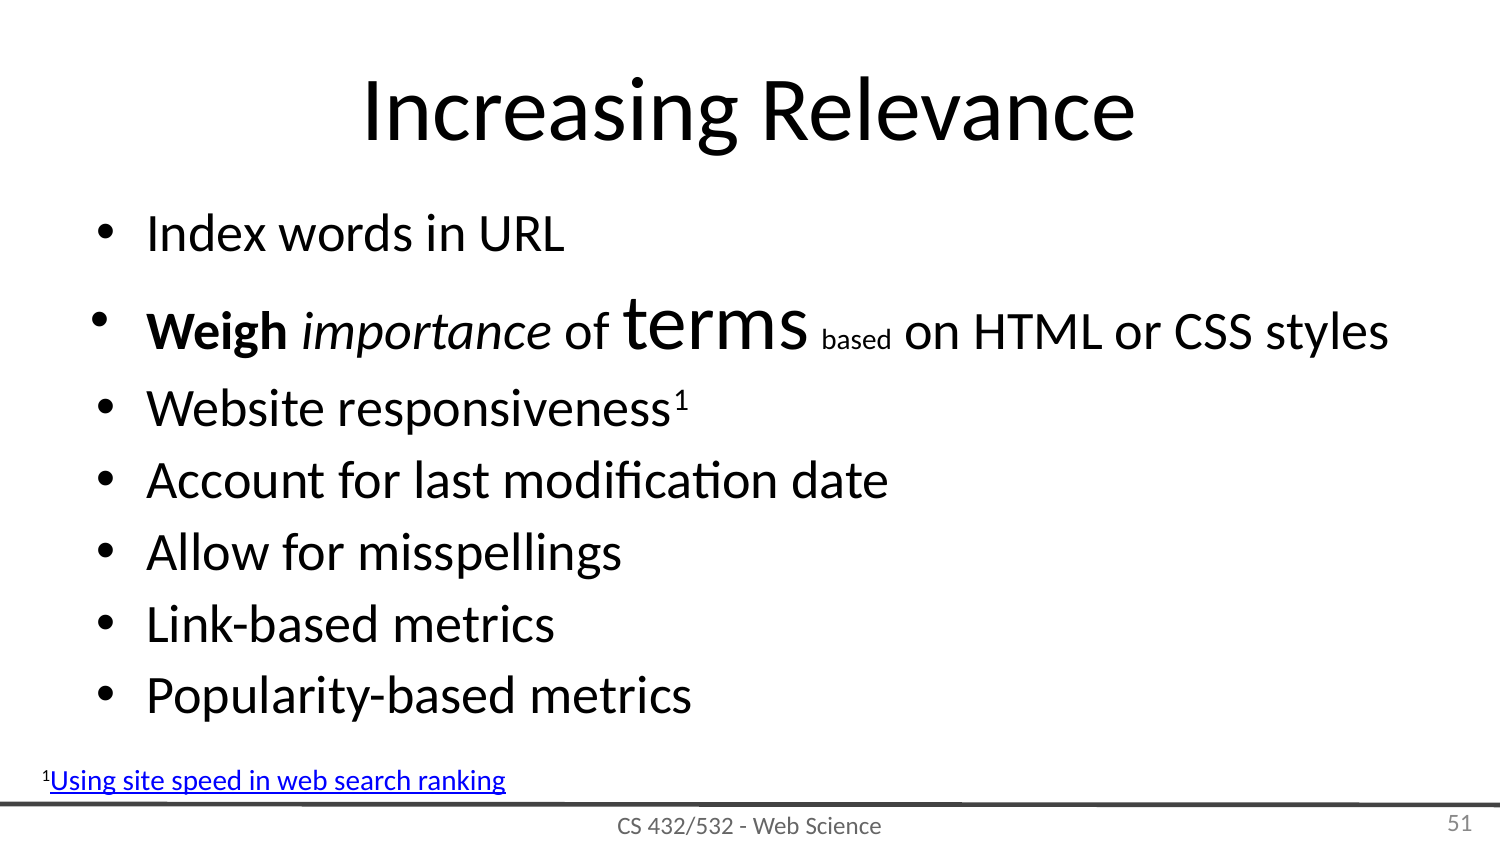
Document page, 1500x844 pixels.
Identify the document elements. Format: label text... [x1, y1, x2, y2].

title Increasing Relevance [75, 33, 1425, 175]
slide_number ‹#› [1137, 798, 1488, 844]
text_box 1Using site speed in web search ranking [26, 753, 1390, 792]
list Index words in URL Weigh importance of terms based on HTML or CSS styles Website responsiveness1 Account for last modification date Allow for misspellings Link-based metrics Popularity-based metrics [75, 196, 1425, 754]
